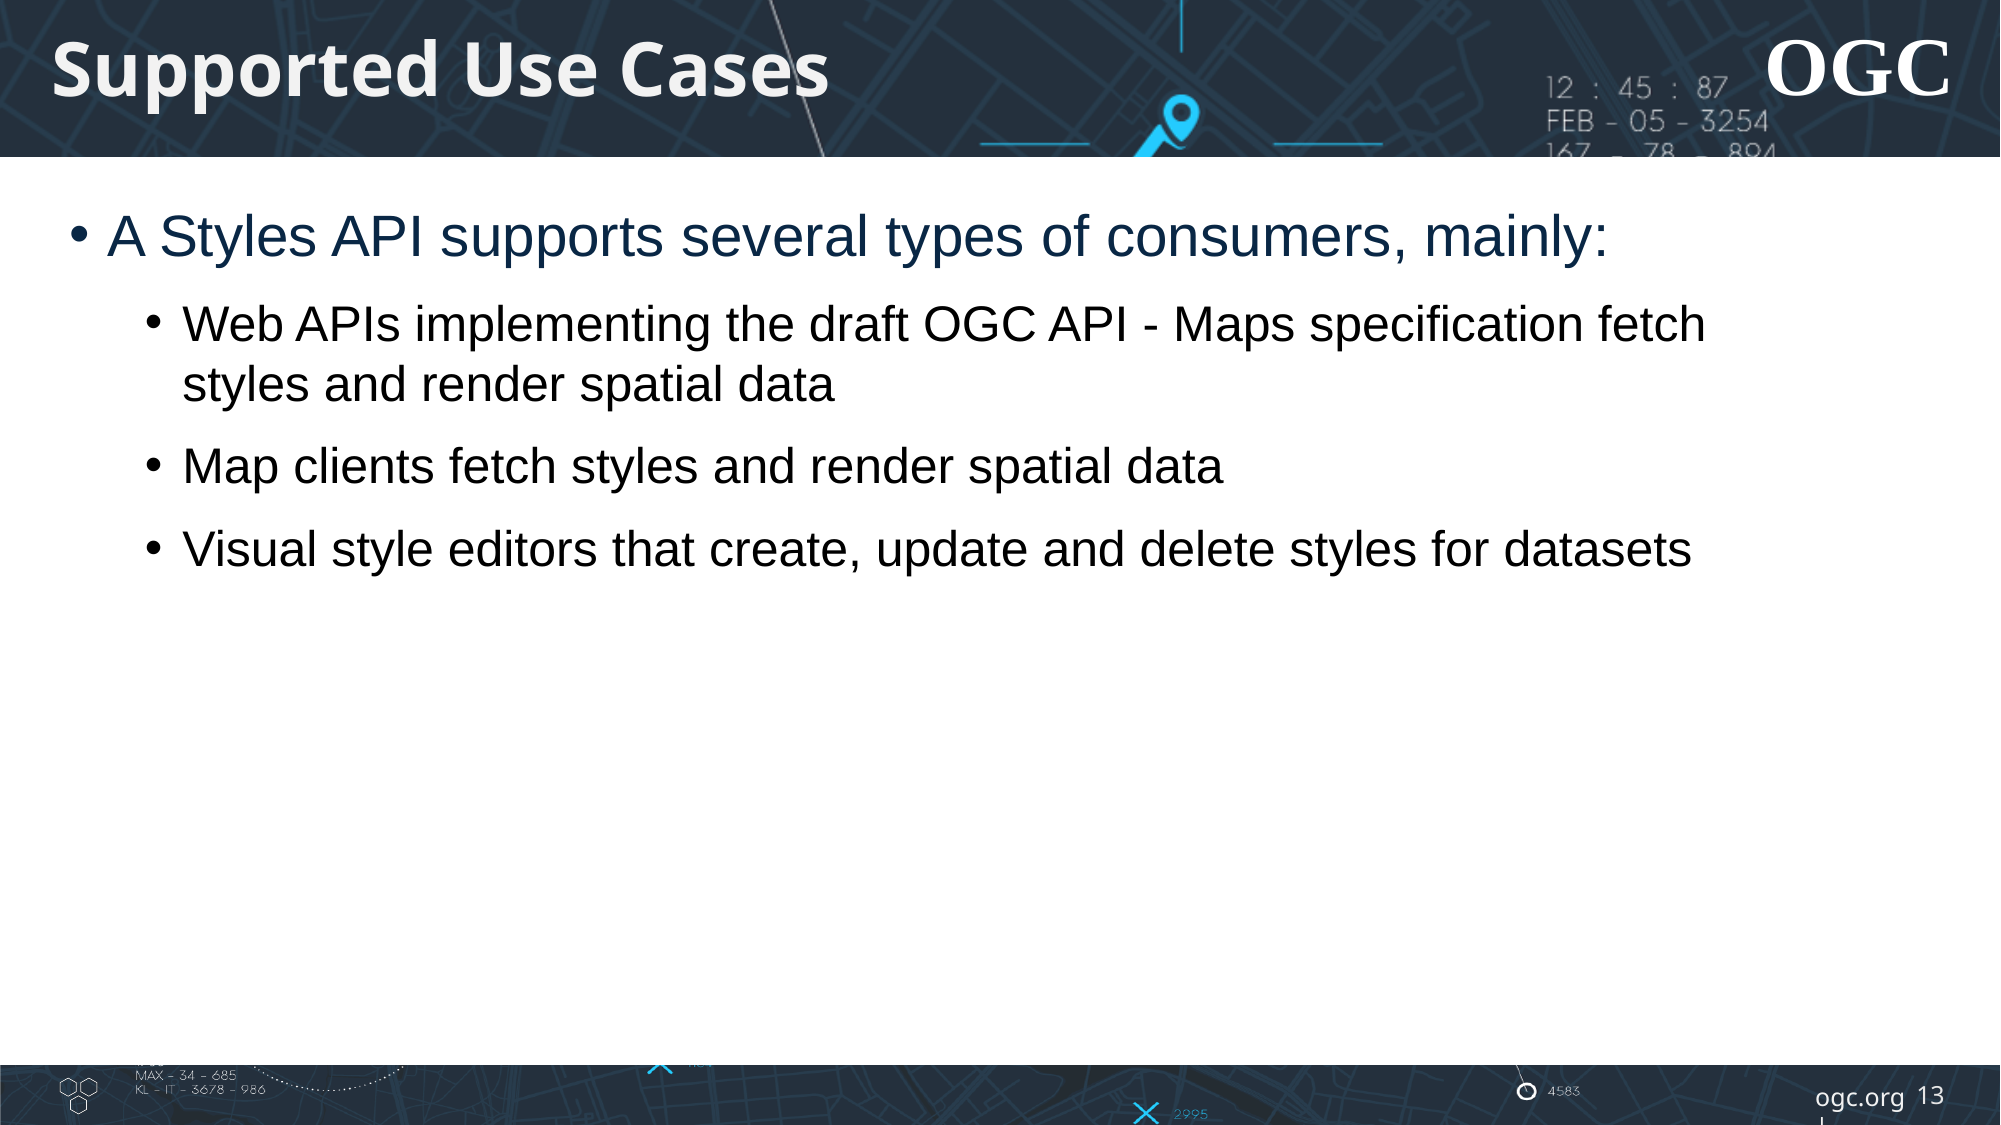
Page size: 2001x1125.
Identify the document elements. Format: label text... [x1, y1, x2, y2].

list A Styles API supports several types of consumers, mainly: Web APIs implementing the draft OGC API - Maps specification fetch styles and render spatial data Map clients fetch styles and render spatial data Visual style editors that create, update and delete styles for datasets [54, 190, 1780, 905]
title Supported Use Cases [36, 9, 1762, 135]
slide_number 13 [1772, 1073, 1960, 1121]
picture [51, 1069, 106, 1123]
